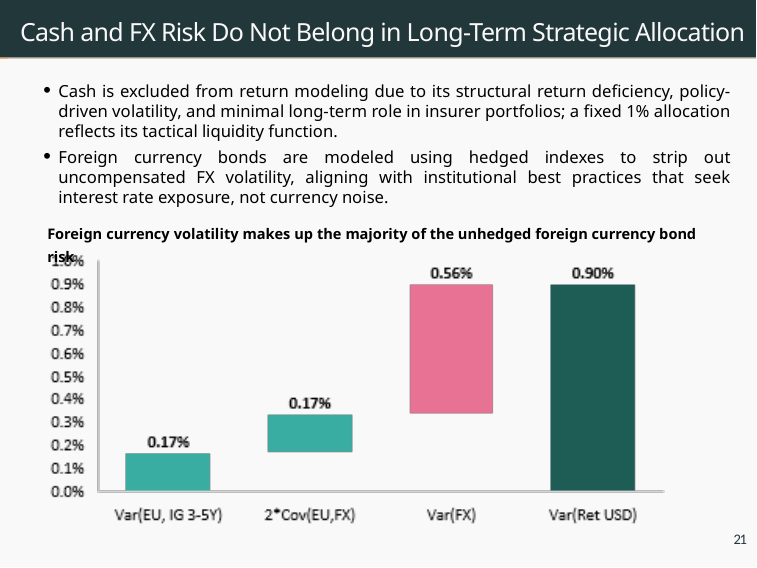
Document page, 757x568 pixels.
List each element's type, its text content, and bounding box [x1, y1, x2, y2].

picture [40, 240, 679, 539]
text_box 21 [731, 526, 754, 547]
title Cash and FX Risk Do Not Belong in Long-Term Strategic Allocation [18, 14, 756, 57]
table_header Foreign currency volatility makes up the majority of the unhedged foreign currency bond risk [41, 221, 703, 262]
text_box Cash is excluded from return modeling due to its structural return deficiency, policy-driven volatility, and minimal long-term role in insurer portfolios; a fixed 1% allocation reflects its tactical liquidity function. Foreign currency bonds are modeled using hedged indexes to strip out uncompensated FX volatility, aligning with institutional best practices that seek interest rate exposure, not currency noise. [28, 78, 732, 207]
title Cash and FX Risk Do Not Belong in Long-Term Strategic Allocation [18, 67, 756, 111]
